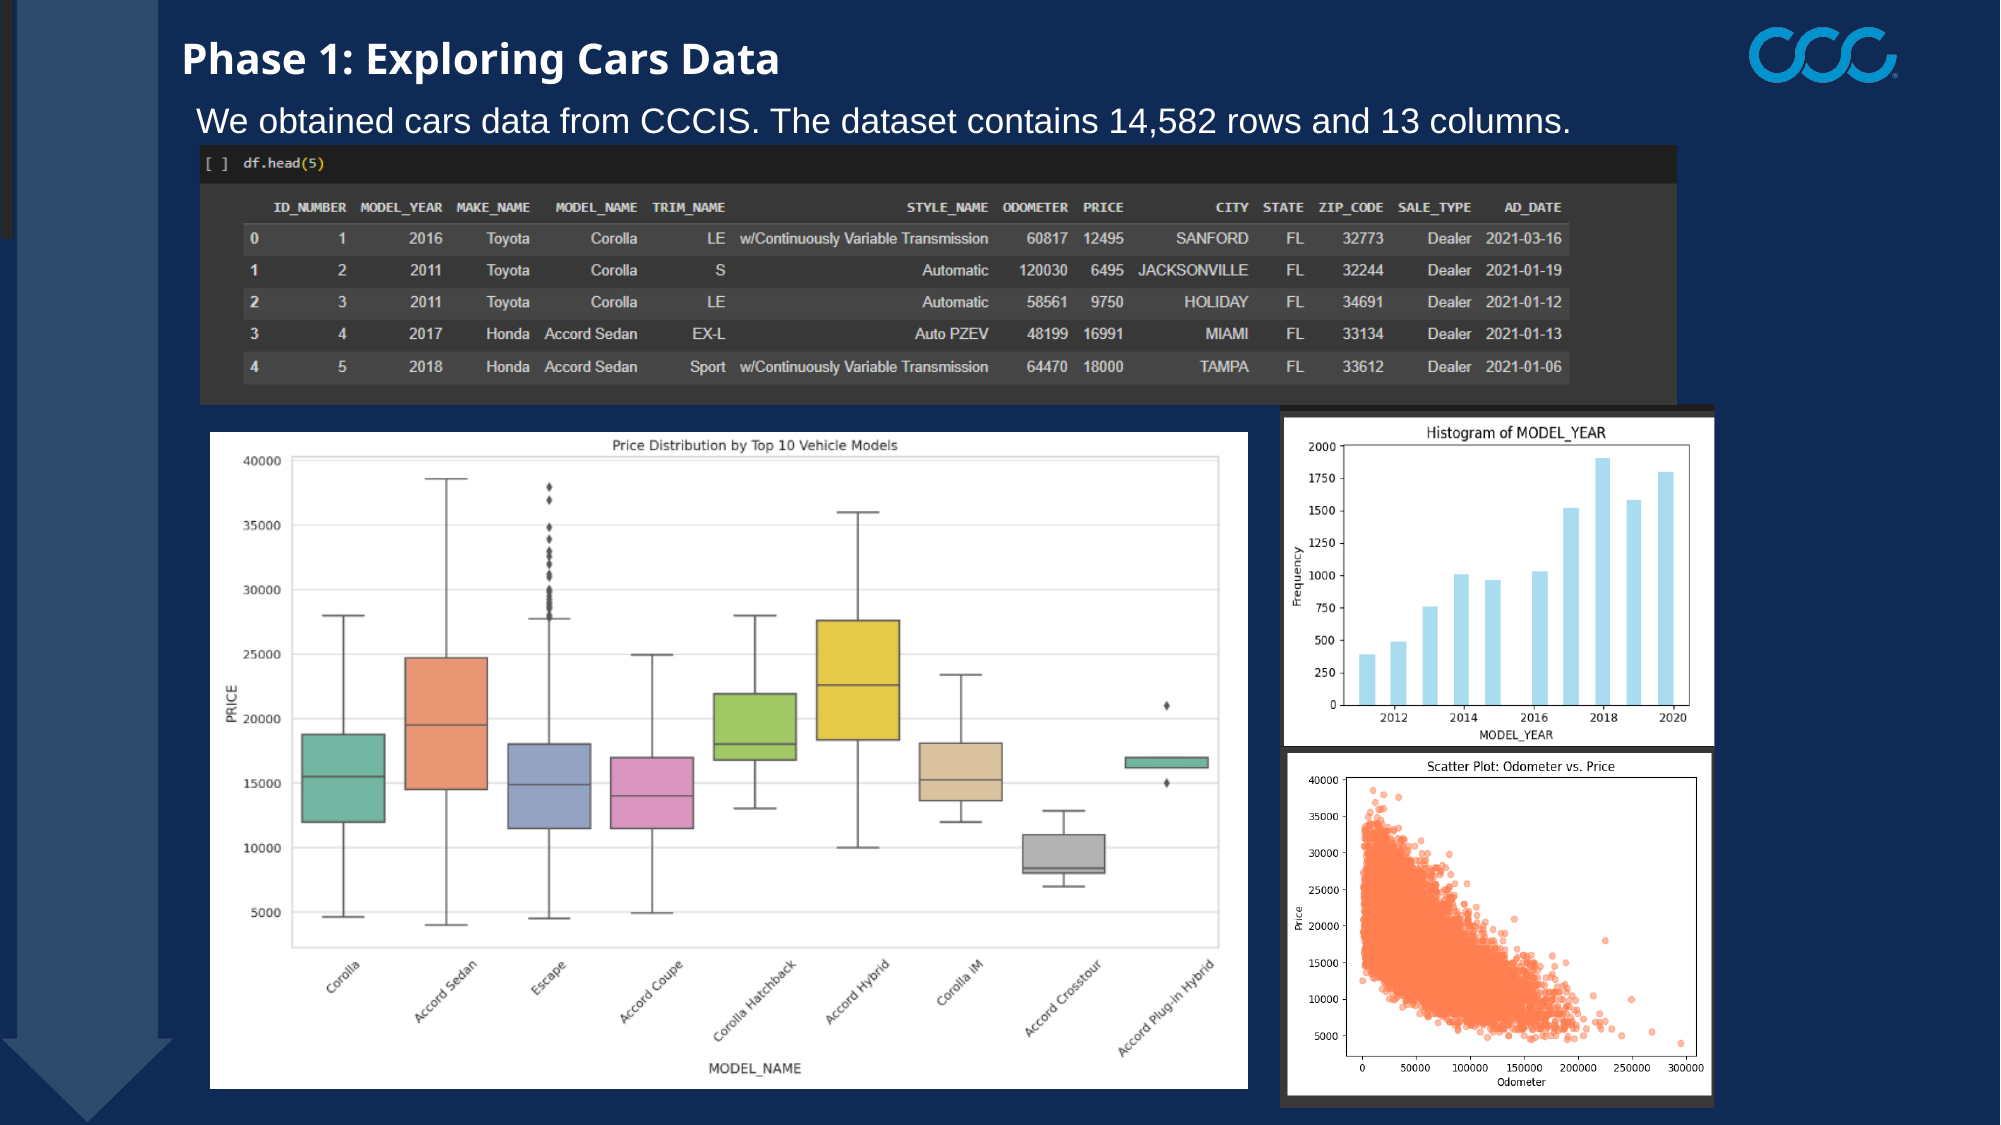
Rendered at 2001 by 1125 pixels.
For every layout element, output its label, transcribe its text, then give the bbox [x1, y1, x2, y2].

picture [1833, 70, 1858, 82]
picture [1745, 22, 1902, 82]
text_box Phase 1: Exploring Cars Data [181, 27, 1802, 74]
picture [1788, 74, 1812, 82]
text_box We obtained cars data from CCCIS. The dataset contains 14,582 rows and 13 columns. [181, 82, 1952, 156]
picture [0, 0, 1248, 1122]
picture [199, 145, 1715, 1109]
picture [1745, 74, 1766, 82]
